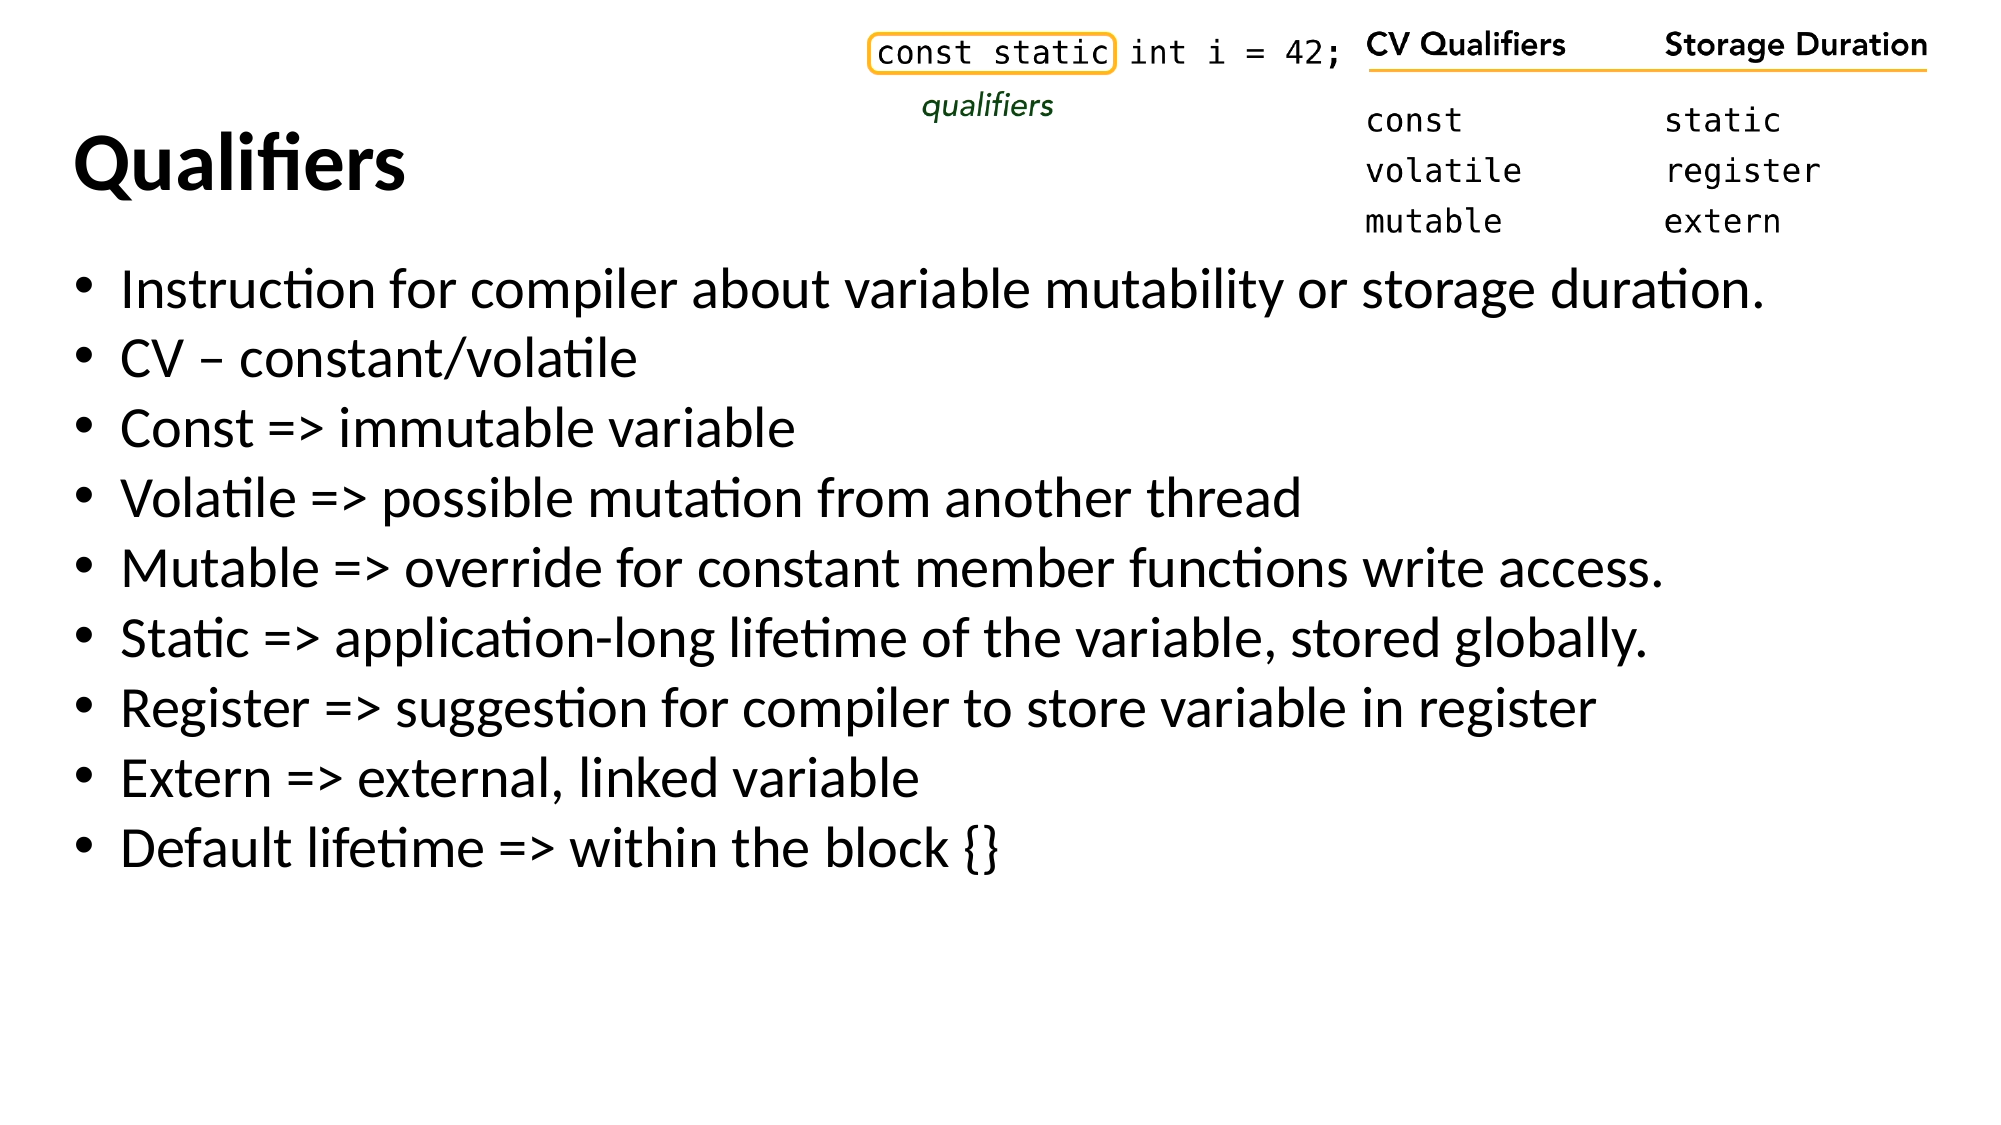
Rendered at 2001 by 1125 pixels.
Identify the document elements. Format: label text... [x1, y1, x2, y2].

picture [1354, 26, 1931, 243]
text_box Instruction for compiler about variable mutability or storage duration. CV – constant/volatile Const => immutable variable Volatile => possible mutation from another thread Mutable => override for constant member functions write access. Static => application-long lifetime of the variable, stored globally. Register => suggestion for compiler to store variable in register Extern => external, linked variable Default lifetime => within the block {} [0, 242, 2000, 887]
picture [863, 26, 1344, 125]
text_box Qualifiers [0, 0, 2000, 215]
